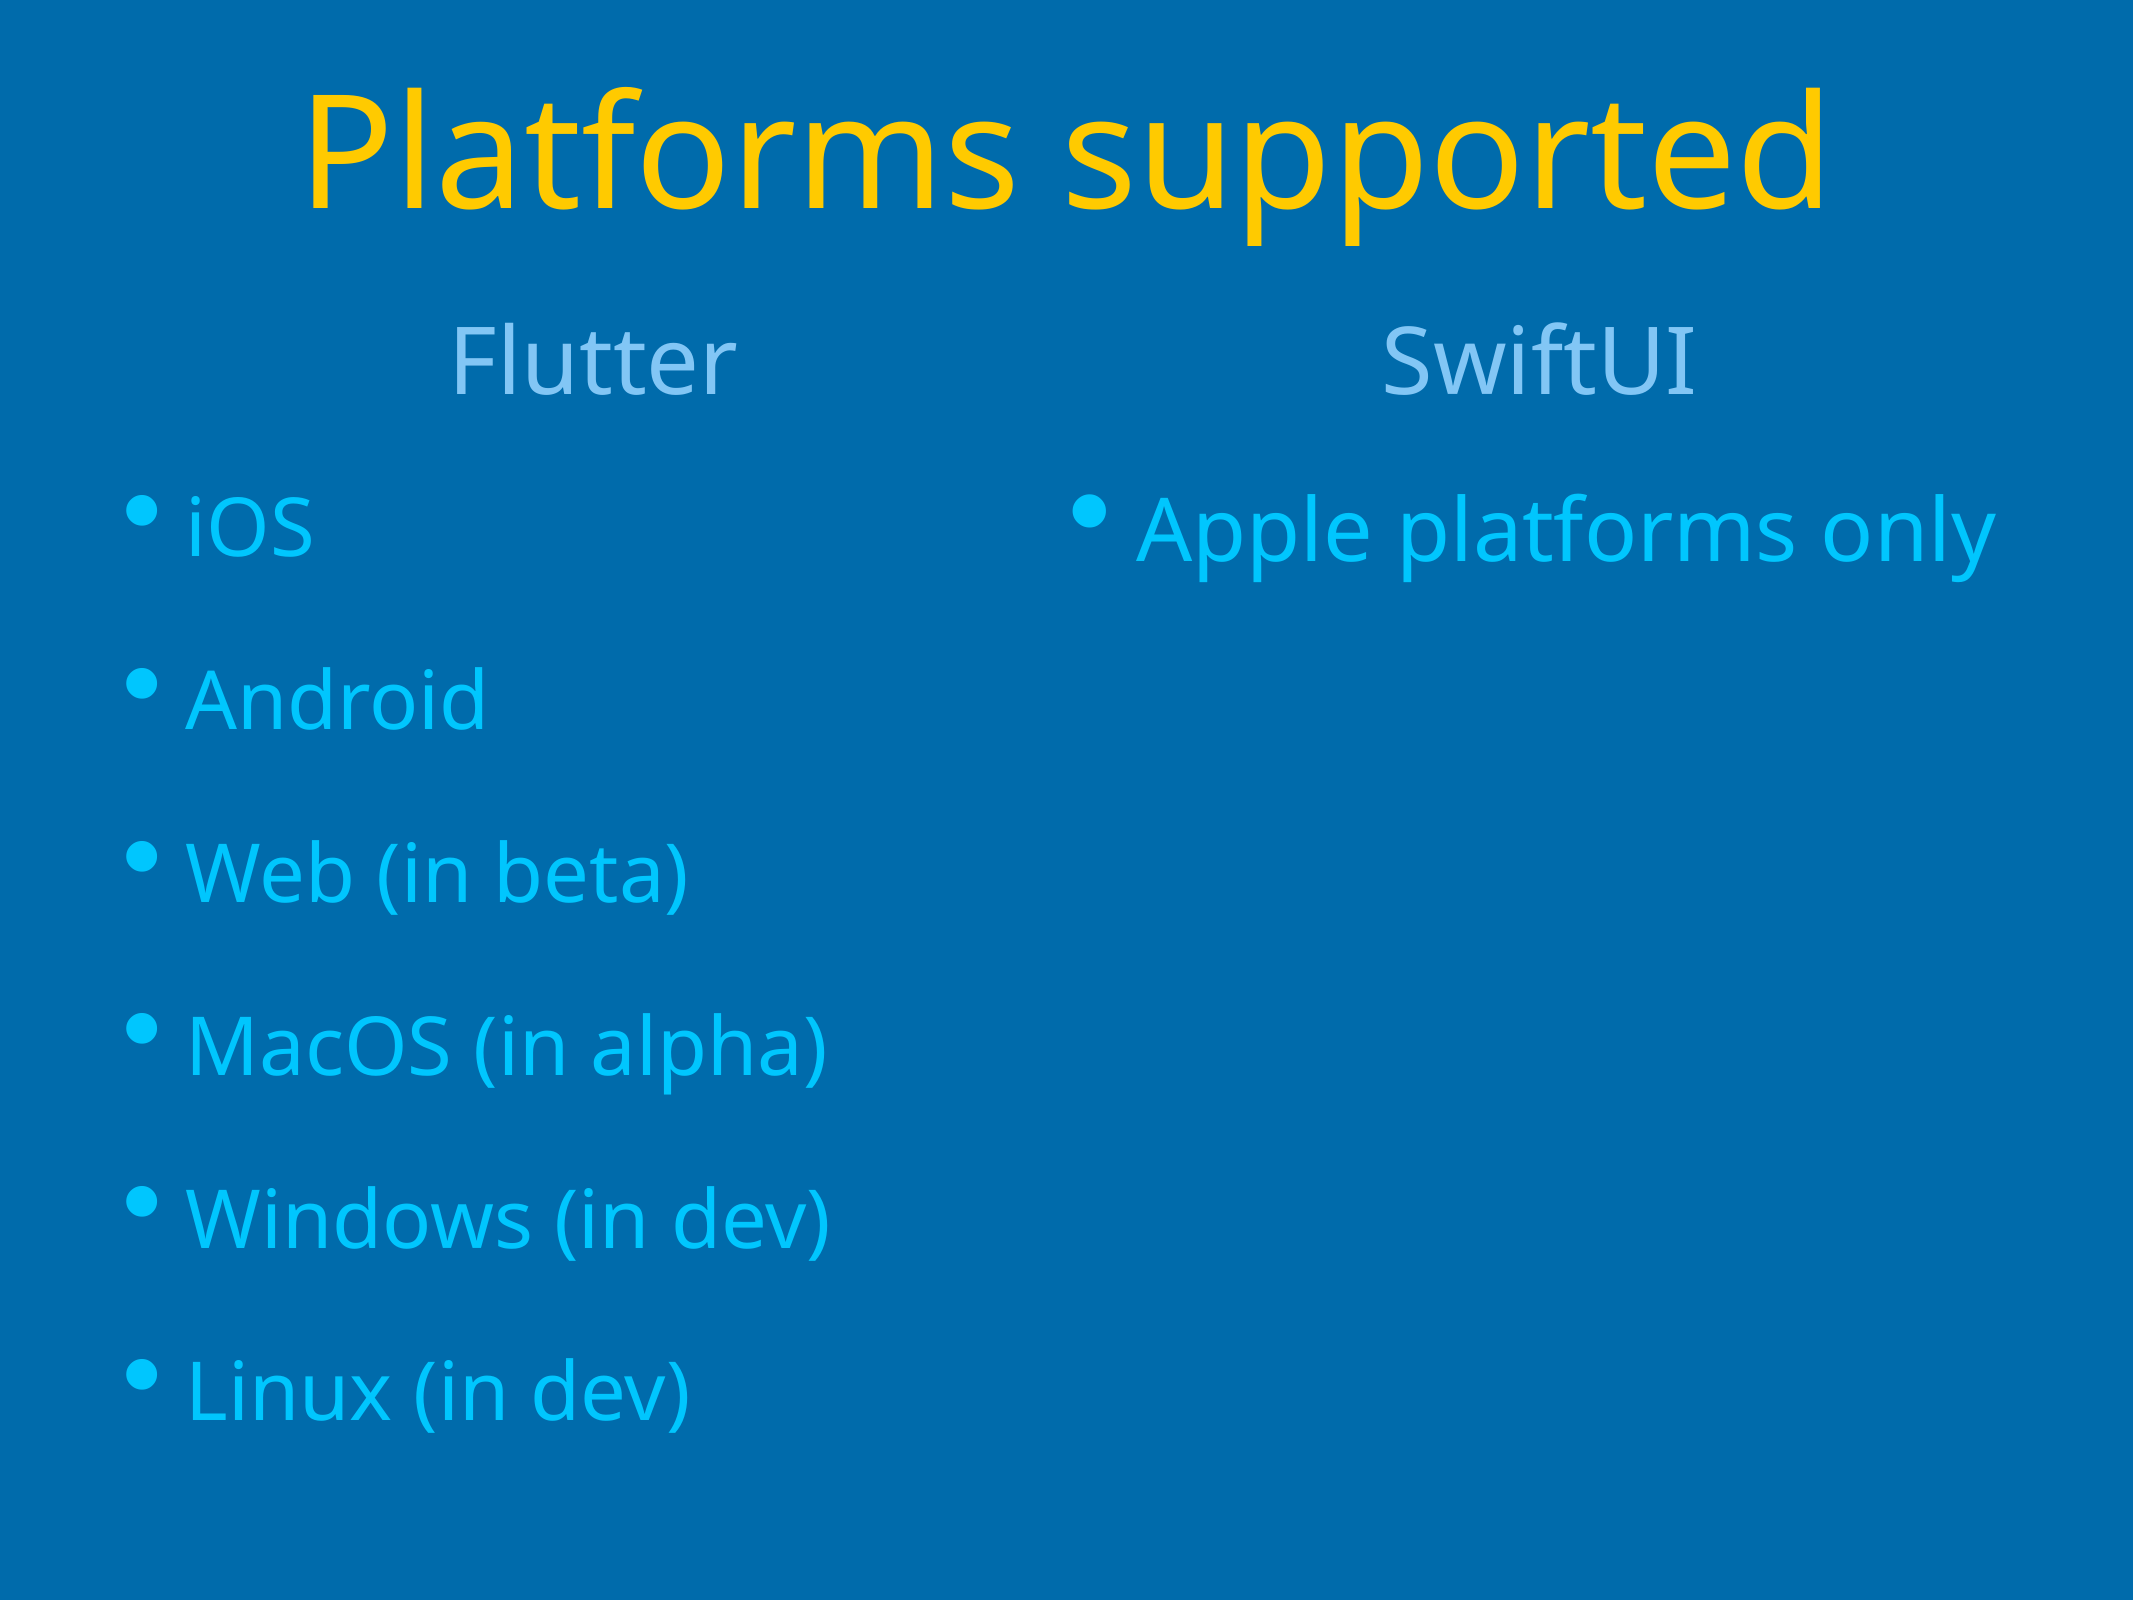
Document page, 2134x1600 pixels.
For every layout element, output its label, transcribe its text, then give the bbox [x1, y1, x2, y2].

text_box SwiftUI [1059, 252, 2020, 461]
title Platforms supported [155, 41, 1978, 250]
list Flutter [113, 252, 1075, 462]
text_box Apple platforms only [1059, 464, 2020, 1547]
text_box iOS Android Web (in beta) MacOS (in alpha) Windows (in dev) Linux (in dev) [113, 464, 1059, 1547]
